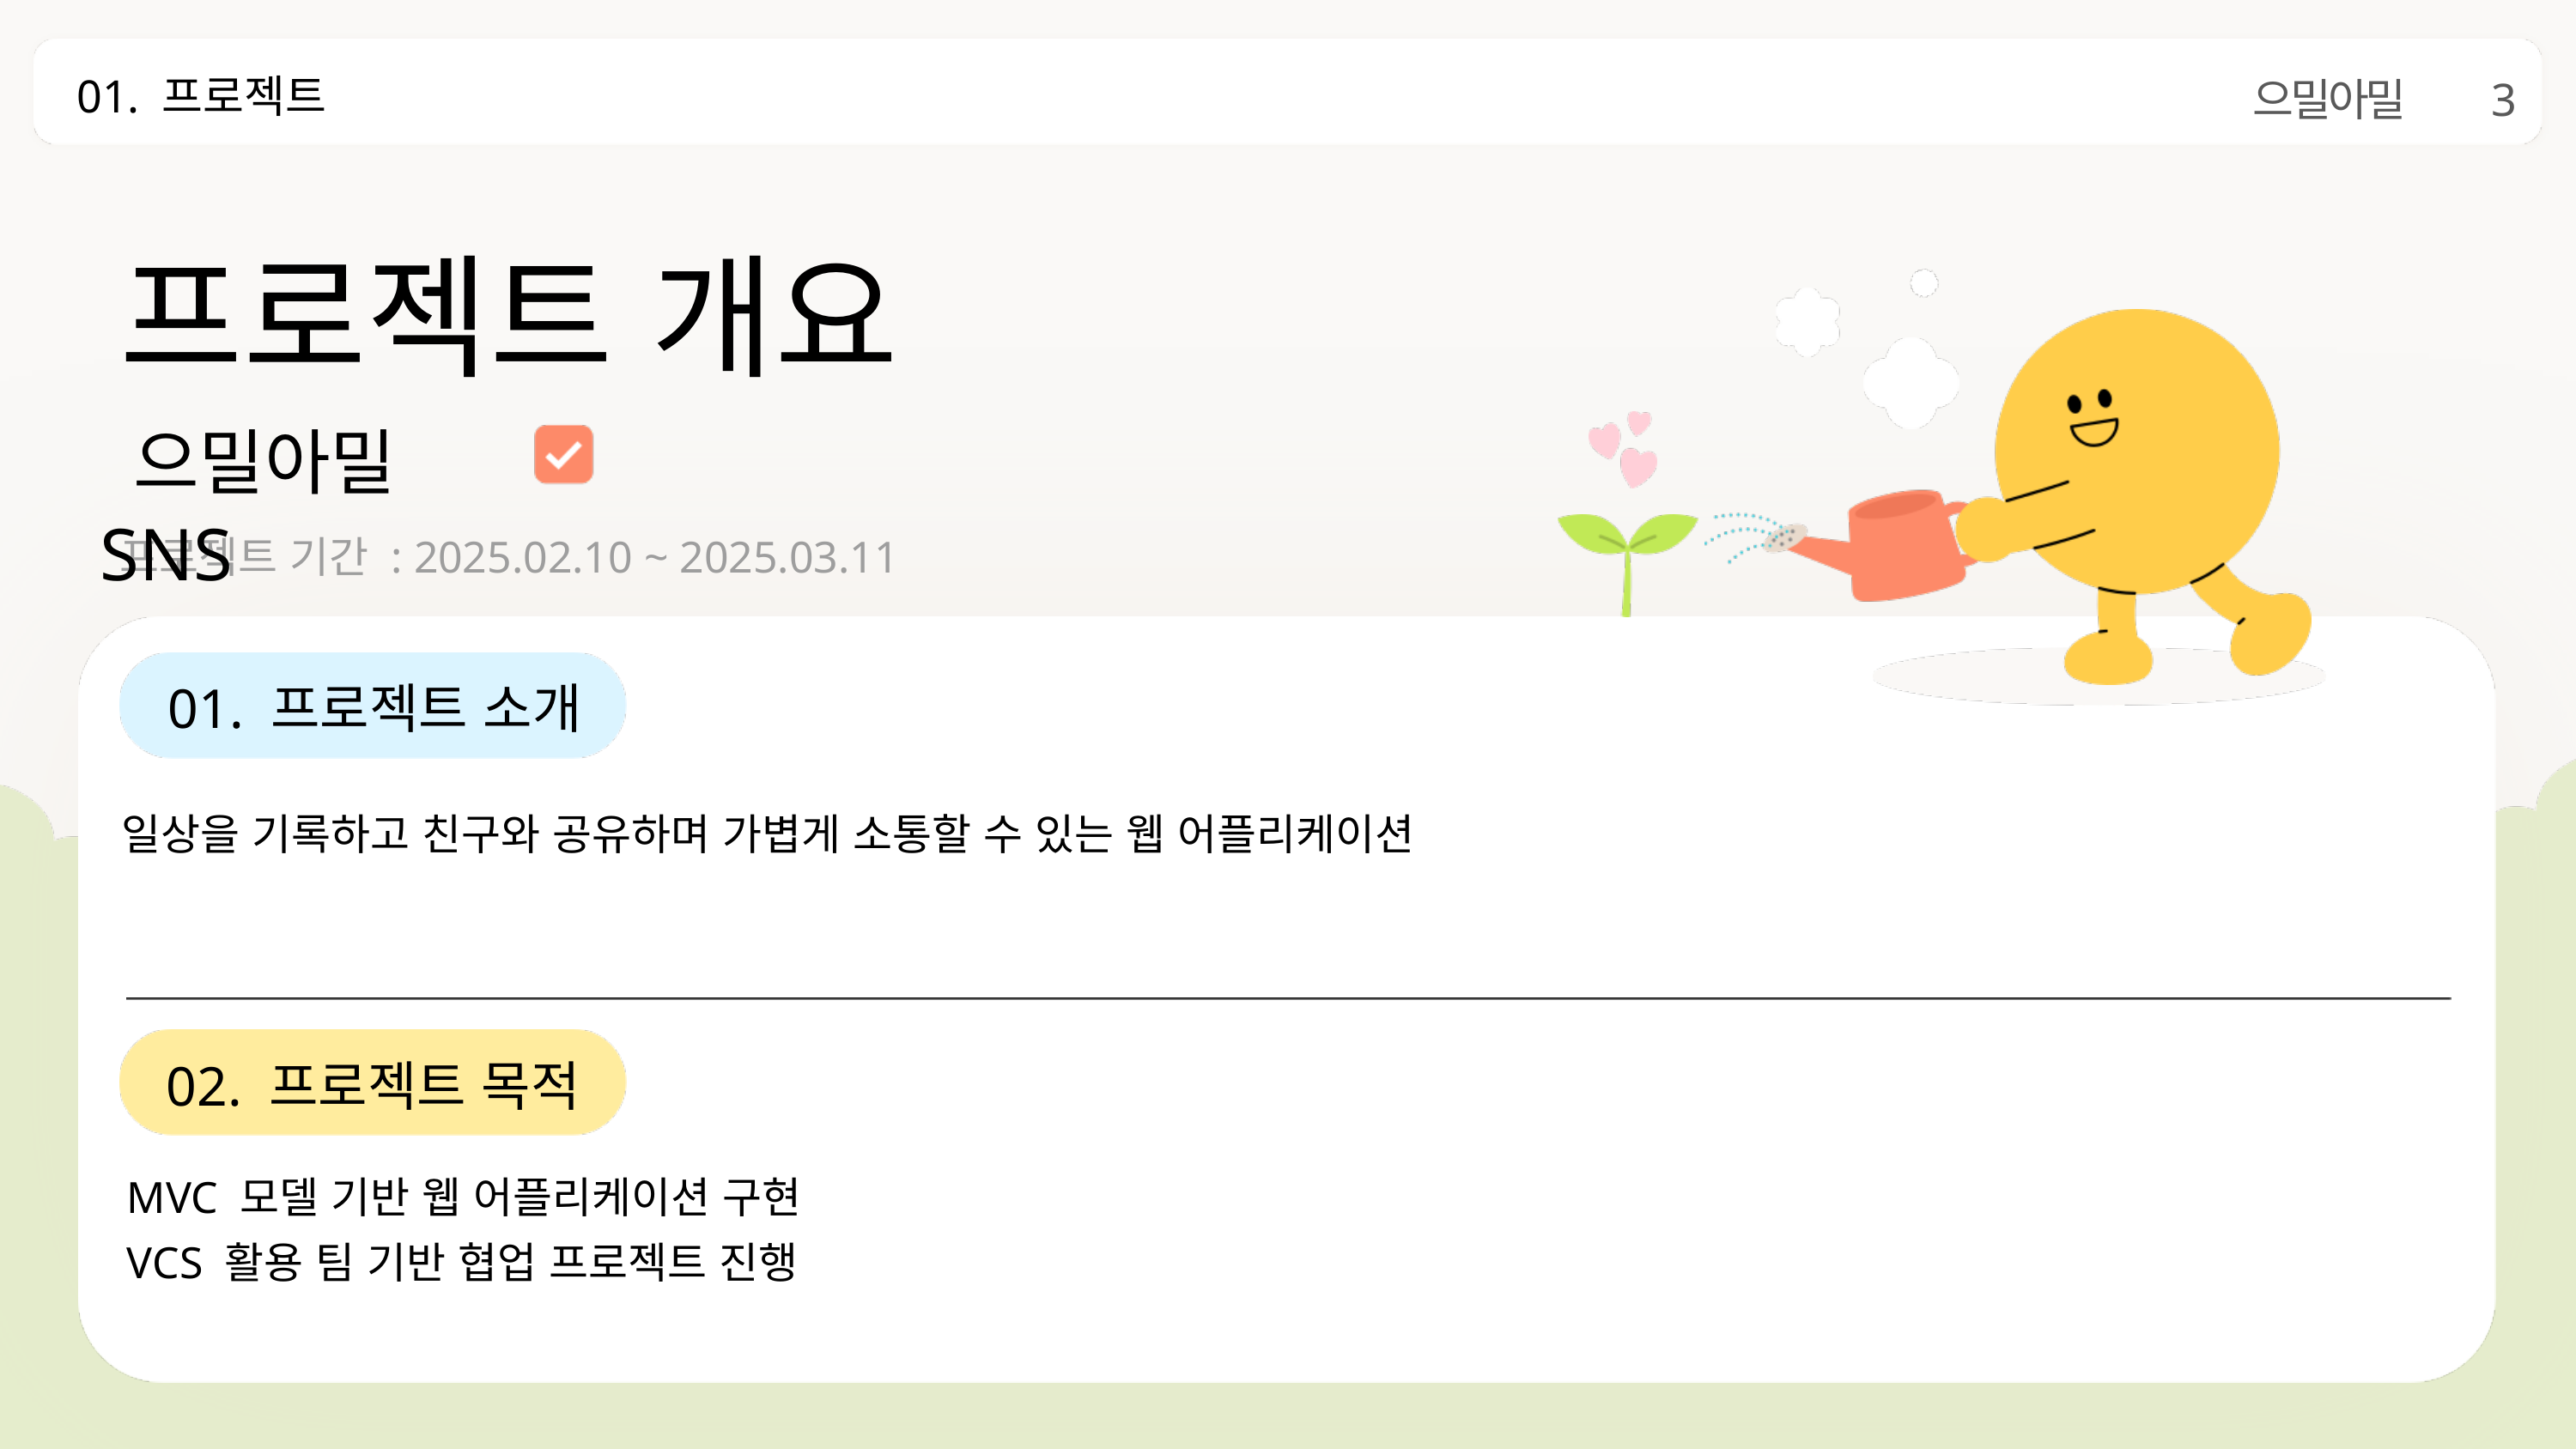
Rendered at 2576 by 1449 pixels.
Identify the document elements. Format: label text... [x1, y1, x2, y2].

text_box 프로젝트 기간 : 2025.02.10 ~ 2025.03.11 [119, 522, 970, 584]
picture [531, 421, 598, 488]
picture [1588, 410, 1657, 488]
picture [1908, 265, 1942, 301]
picture [0, 288, 2576, 1449]
picture [33, 39, 2543, 145]
text_box 프로젝트 개요 [119, 221, 987, 409]
text_box 으밀아밀 SNS [100, 411, 537, 512]
